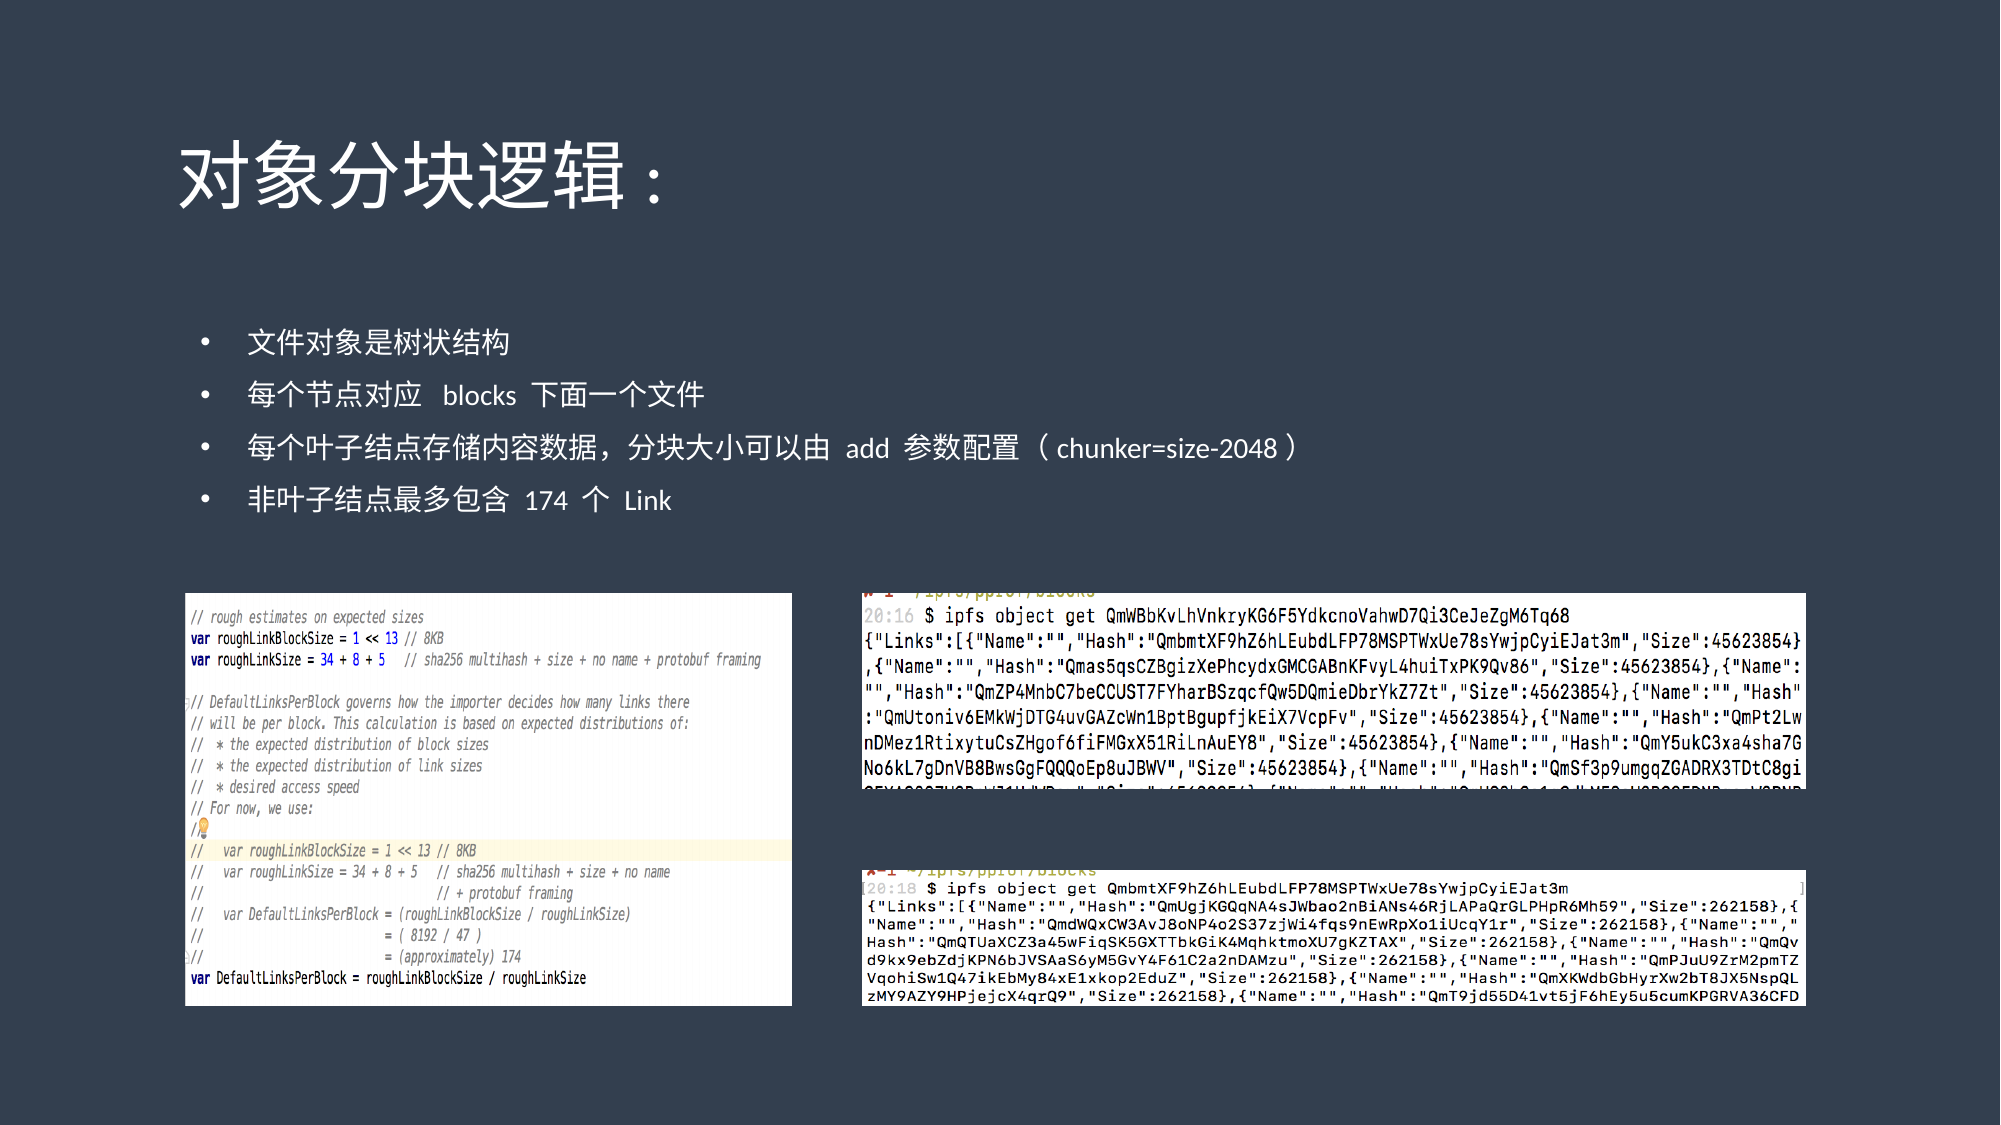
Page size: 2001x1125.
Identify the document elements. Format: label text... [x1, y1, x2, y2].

picture [185, 593, 792, 1006]
picture [861, 870, 1806, 1006]
picture [861, 593, 1806, 789]
text_box 对象分块逻辑: [162, 120, 1563, 226]
text_box 文件对象是树状结构 每个节点对应 blocks 下面一个文件 每个叶子结点存储内容数据，分块大小可以由 add 参数配置（chunker=size-2048） 非叶子结点最多包含 174 个 Link [185, 299, 1898, 524]
